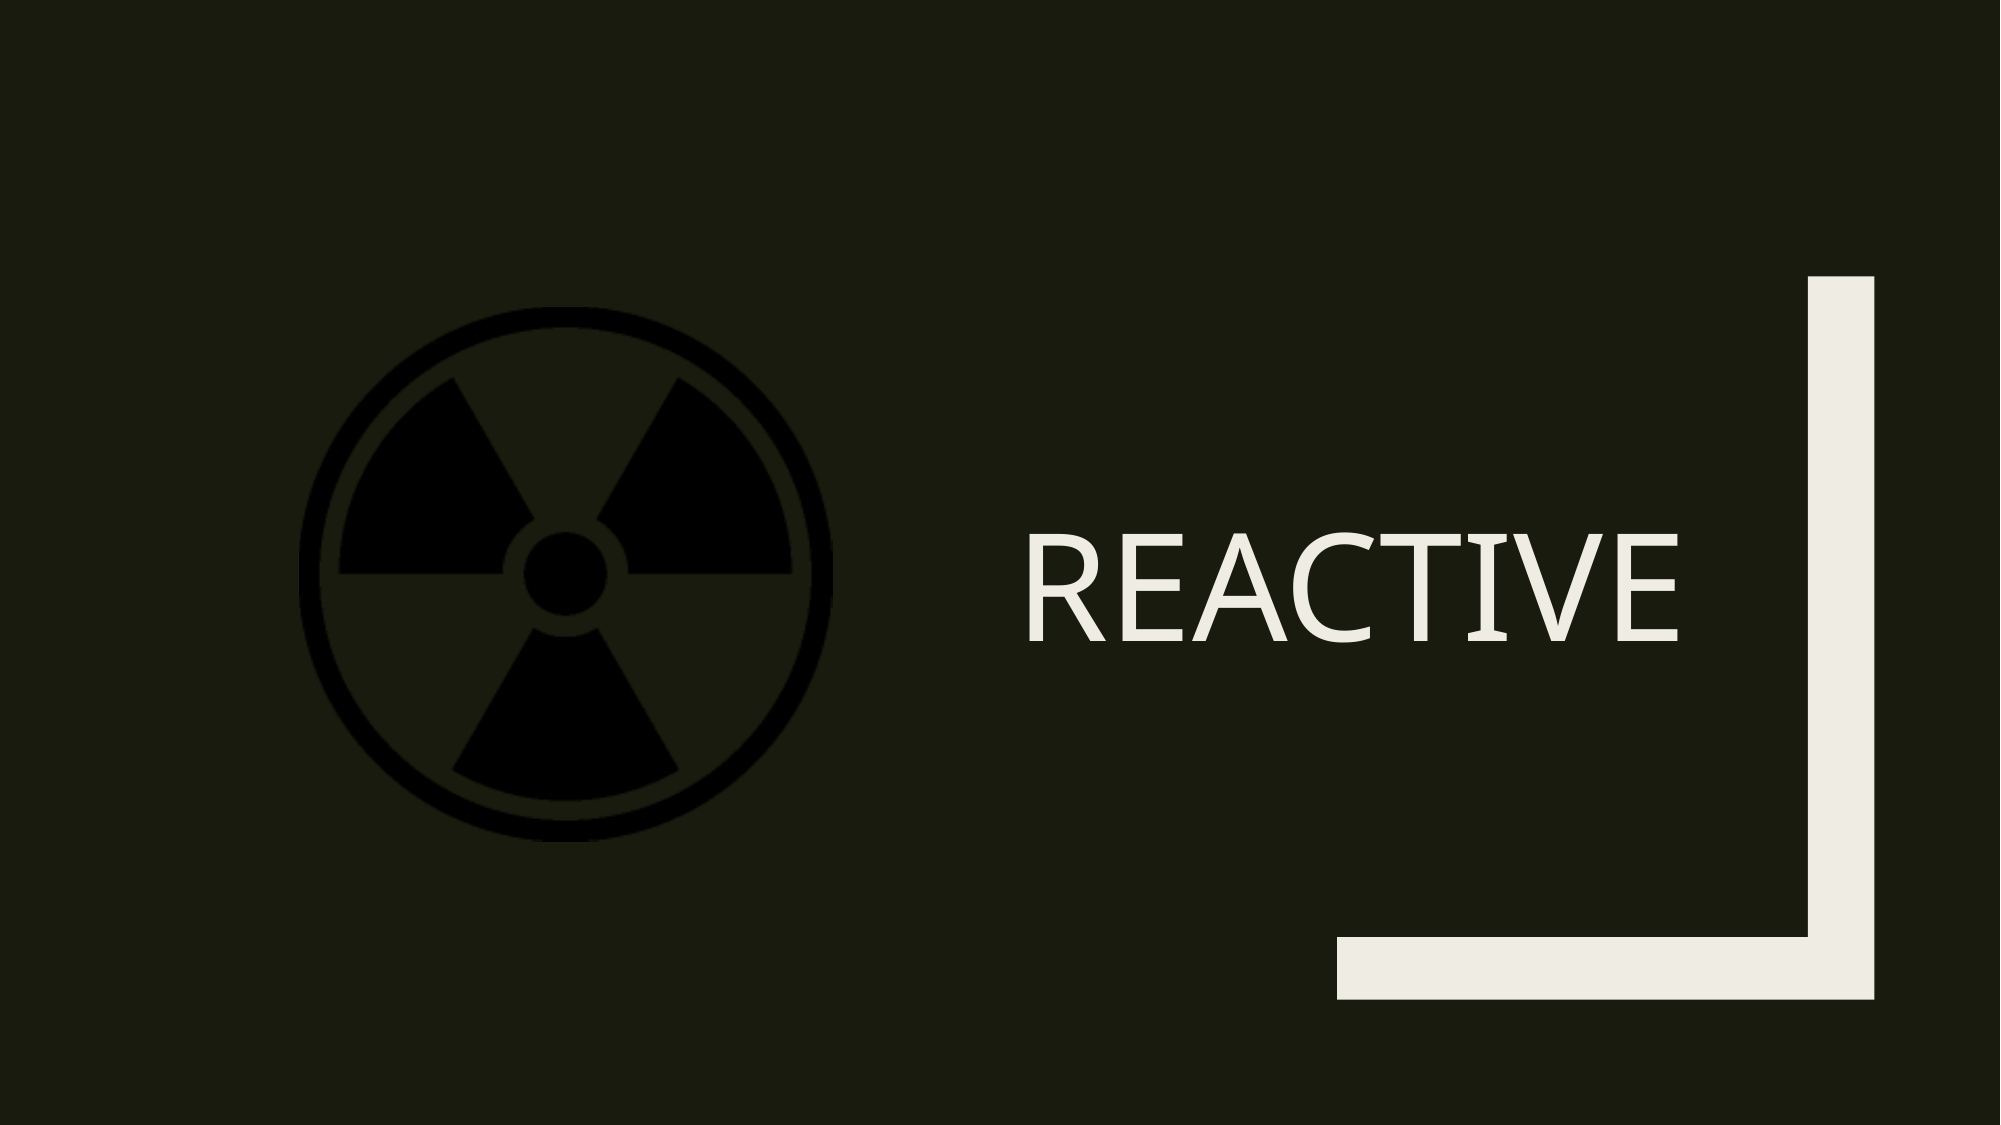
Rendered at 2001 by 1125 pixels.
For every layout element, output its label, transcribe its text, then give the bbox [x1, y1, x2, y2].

title reactive [125, 213, 1703, 682]
picture [299, 307, 833, 842]
